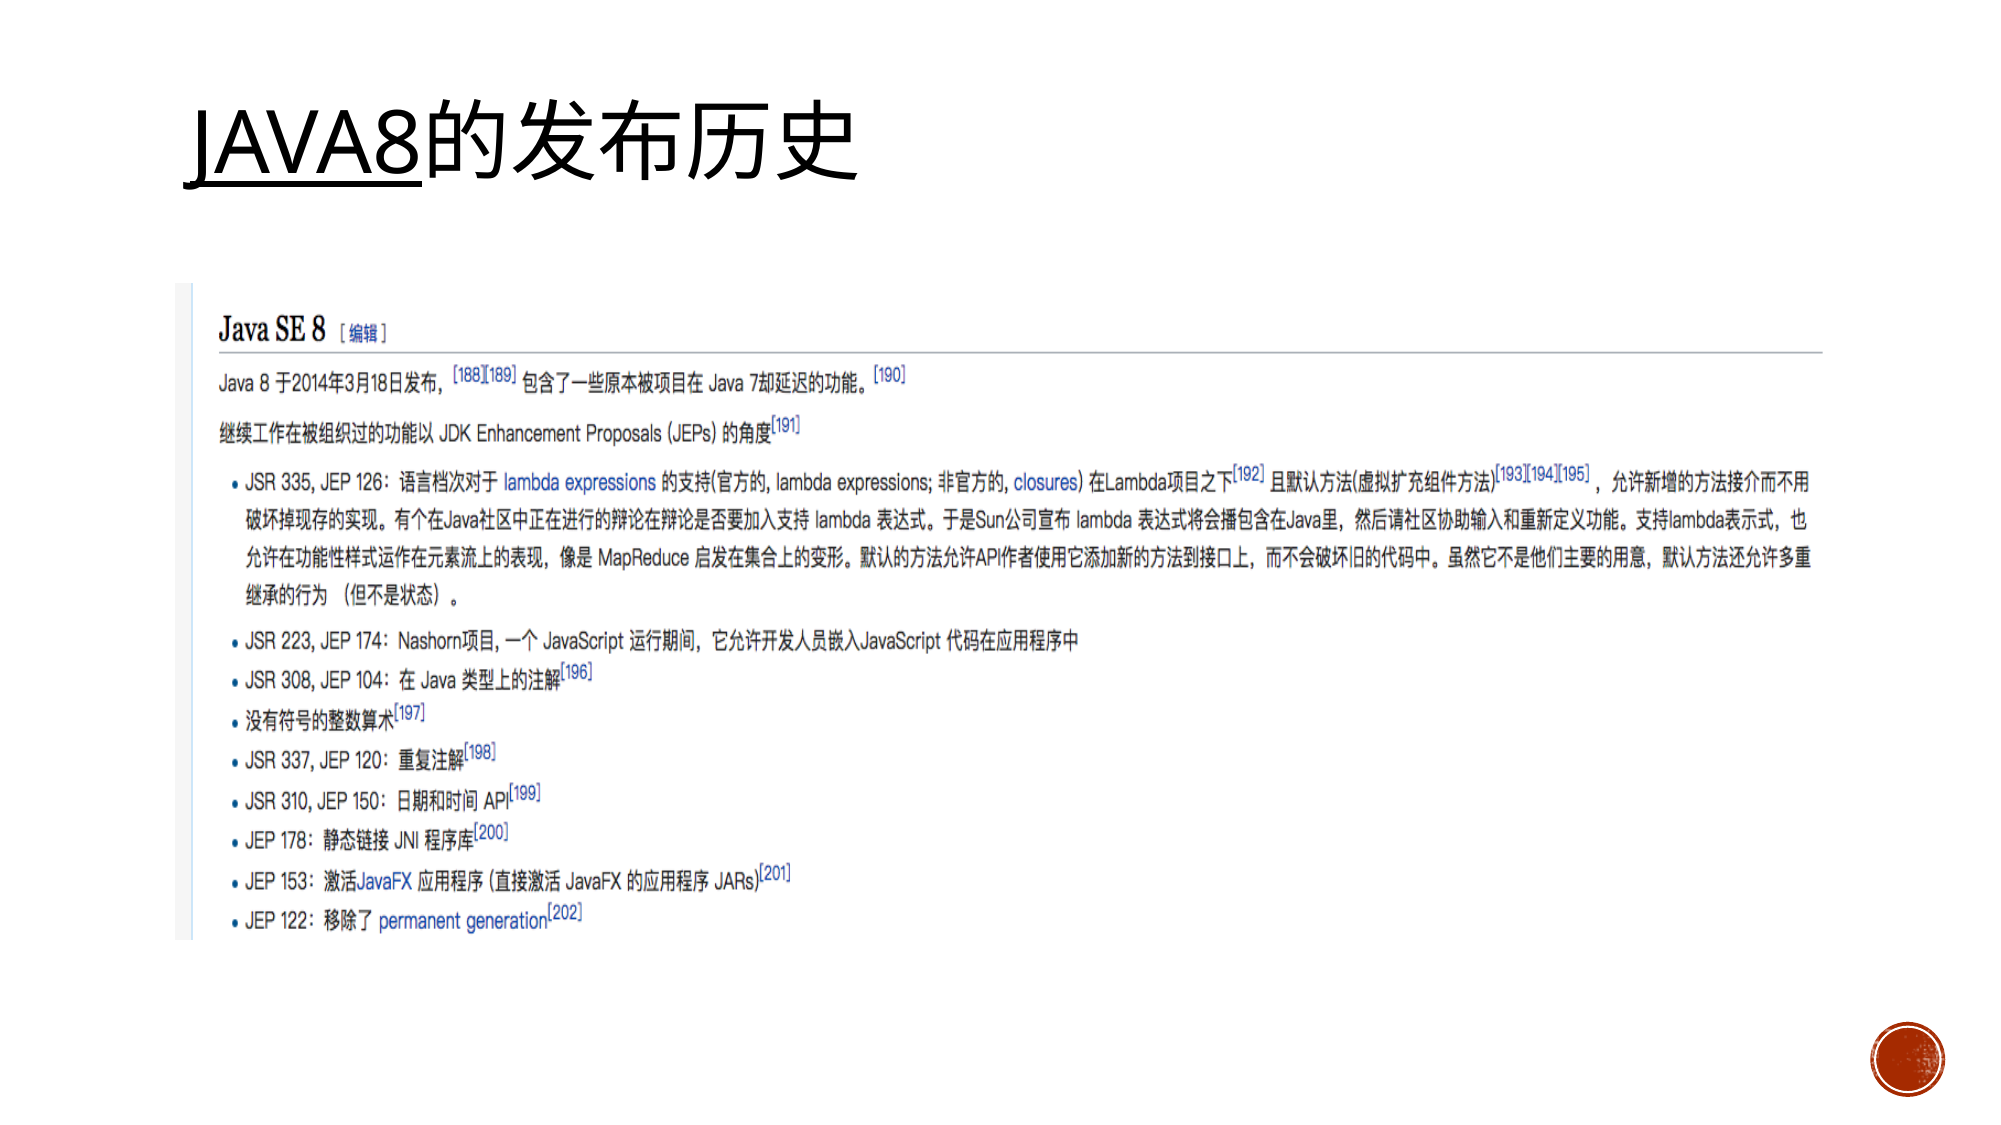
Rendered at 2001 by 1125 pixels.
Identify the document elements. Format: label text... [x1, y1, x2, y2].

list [176, 284, 1824, 939]
title java8的发布历史 [175, 79, 1826, 282]
